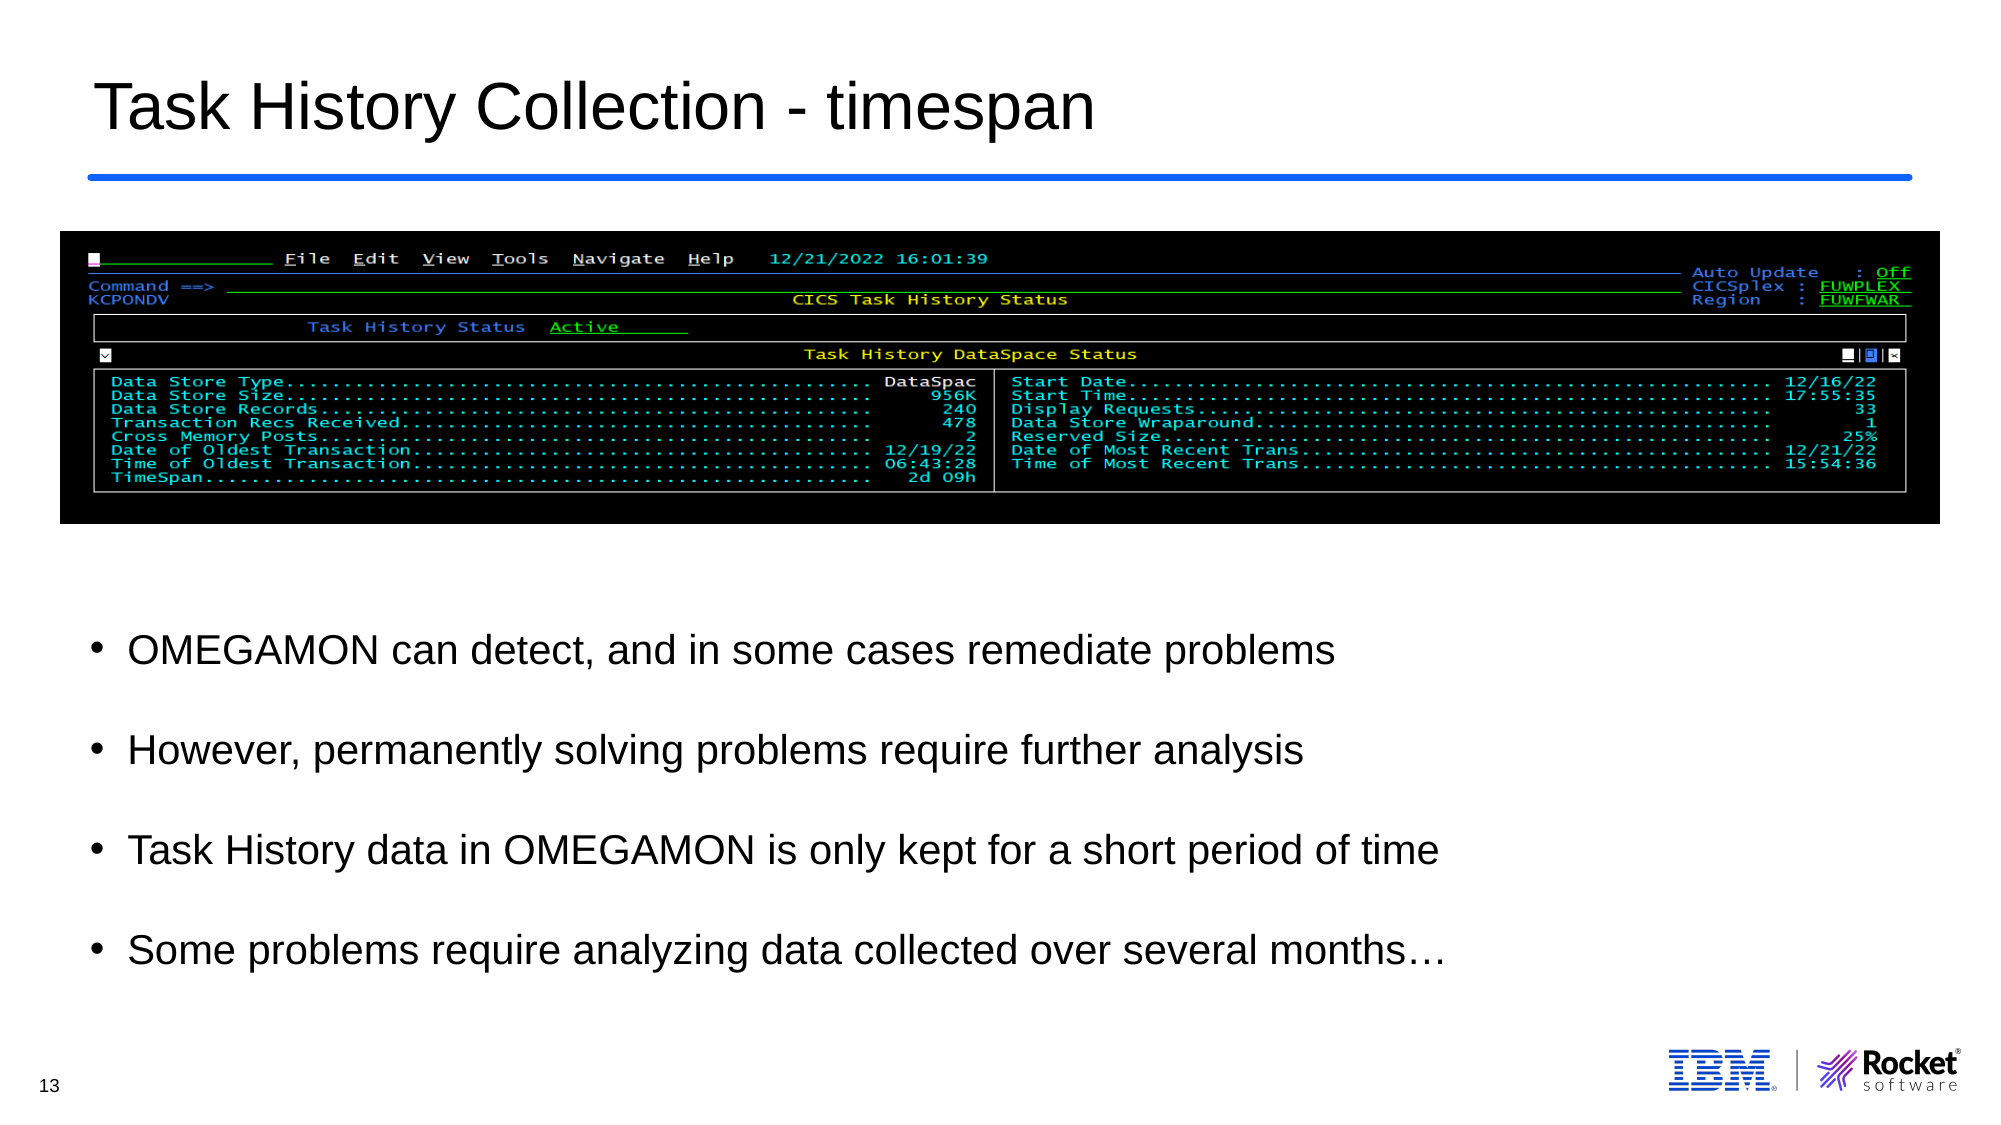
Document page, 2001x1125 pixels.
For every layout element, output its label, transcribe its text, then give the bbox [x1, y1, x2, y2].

title Task History Collection - timespan [93, 56, 1909, 159]
picture [1669, 1048, 1961, 1091]
picture [60, 231, 1940, 524]
text_box OMEGAMON can detect, and in some cases remediate problems However, permanently solving problems require further analysis Task History data in OMEGAMON is only kept for a short period of time Some problems require analyzing data collected over several months… [75, 565, 1910, 1012]
